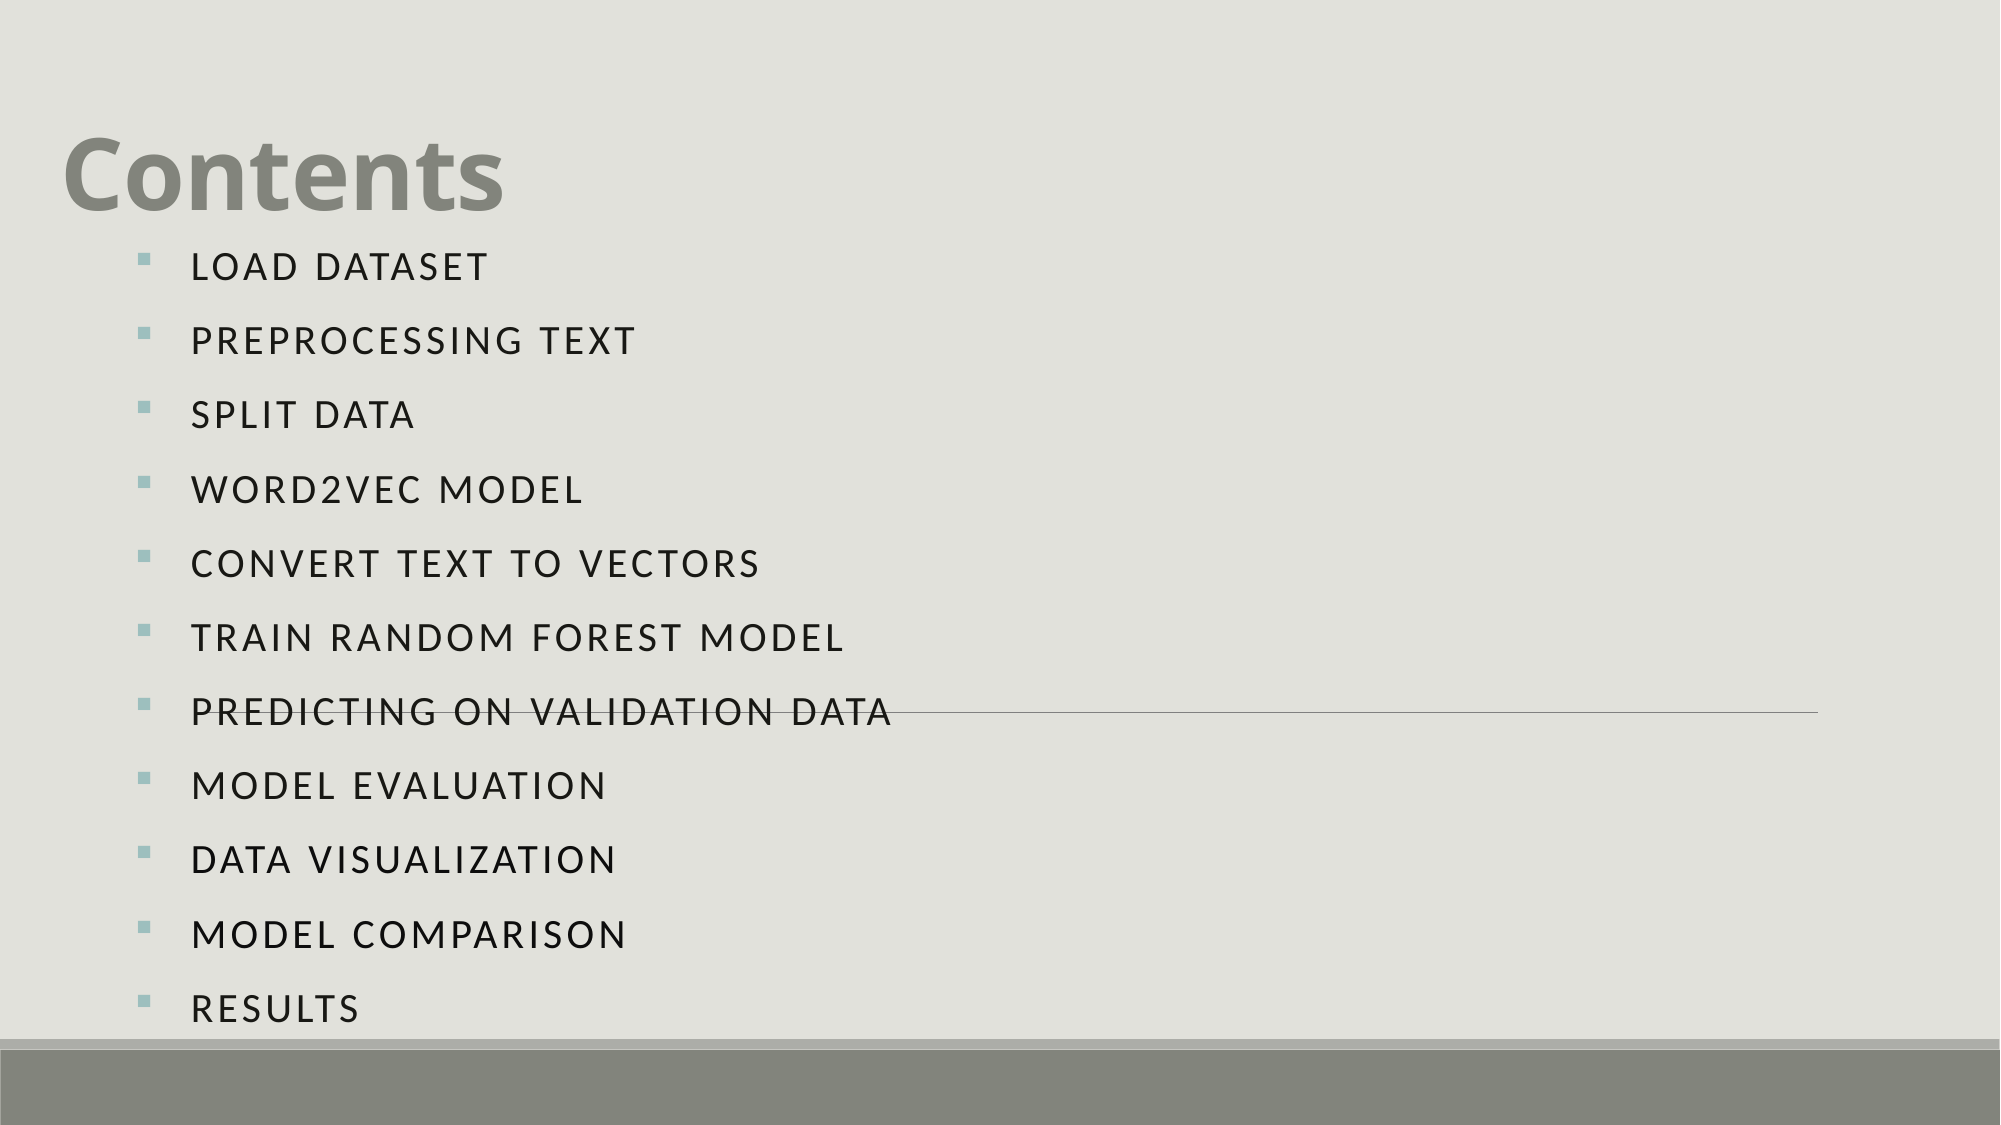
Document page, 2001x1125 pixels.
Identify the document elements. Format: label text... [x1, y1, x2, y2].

subtitle Load Dataset Preprocessing Text Split Data Word2Vec Model Convert Text to Vectors Train Random Forest Model Predicting on Validation Data Model Evaluation Data Visualization Model Comparison Results [134, 237, 1657, 1000]
title Contents [45, 0, 1154, 239]
